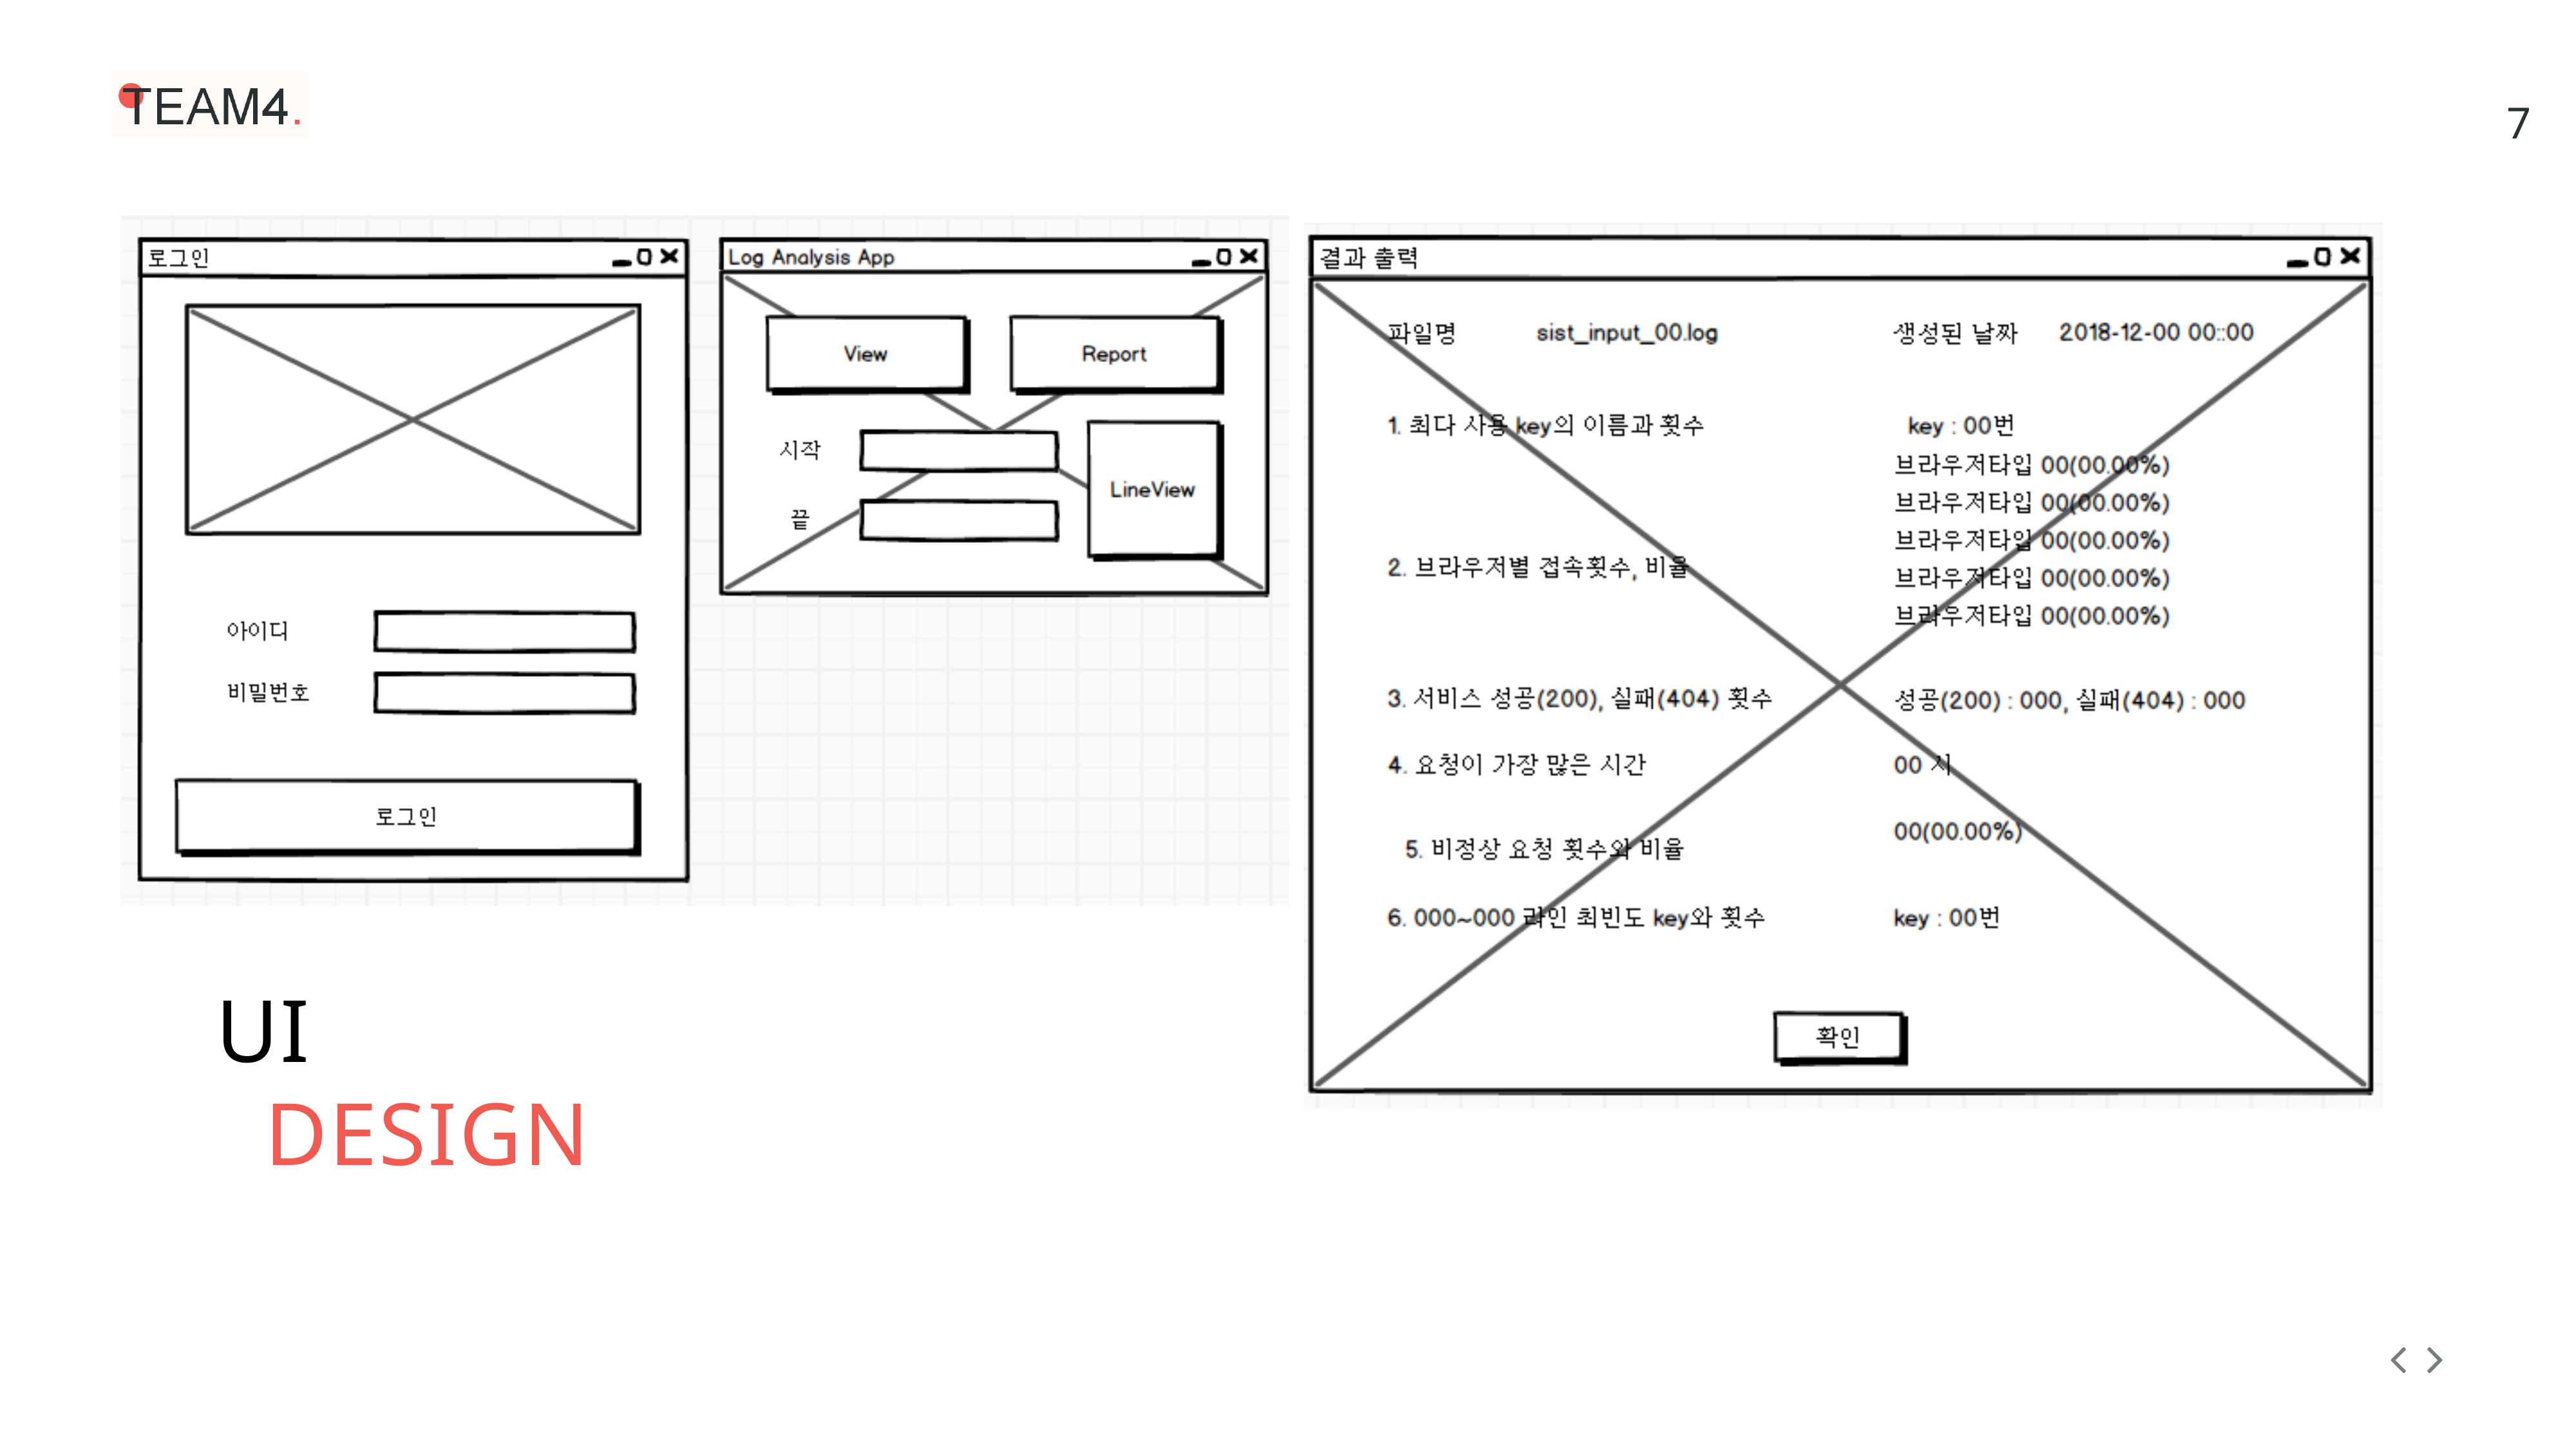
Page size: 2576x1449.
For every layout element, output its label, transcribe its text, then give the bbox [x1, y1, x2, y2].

picture [1303, 223, 2383, 1108]
text_box ui Design [216, 976, 1193, 1183]
picture [111, 71, 306, 138]
picture [120, 215, 1289, 906]
